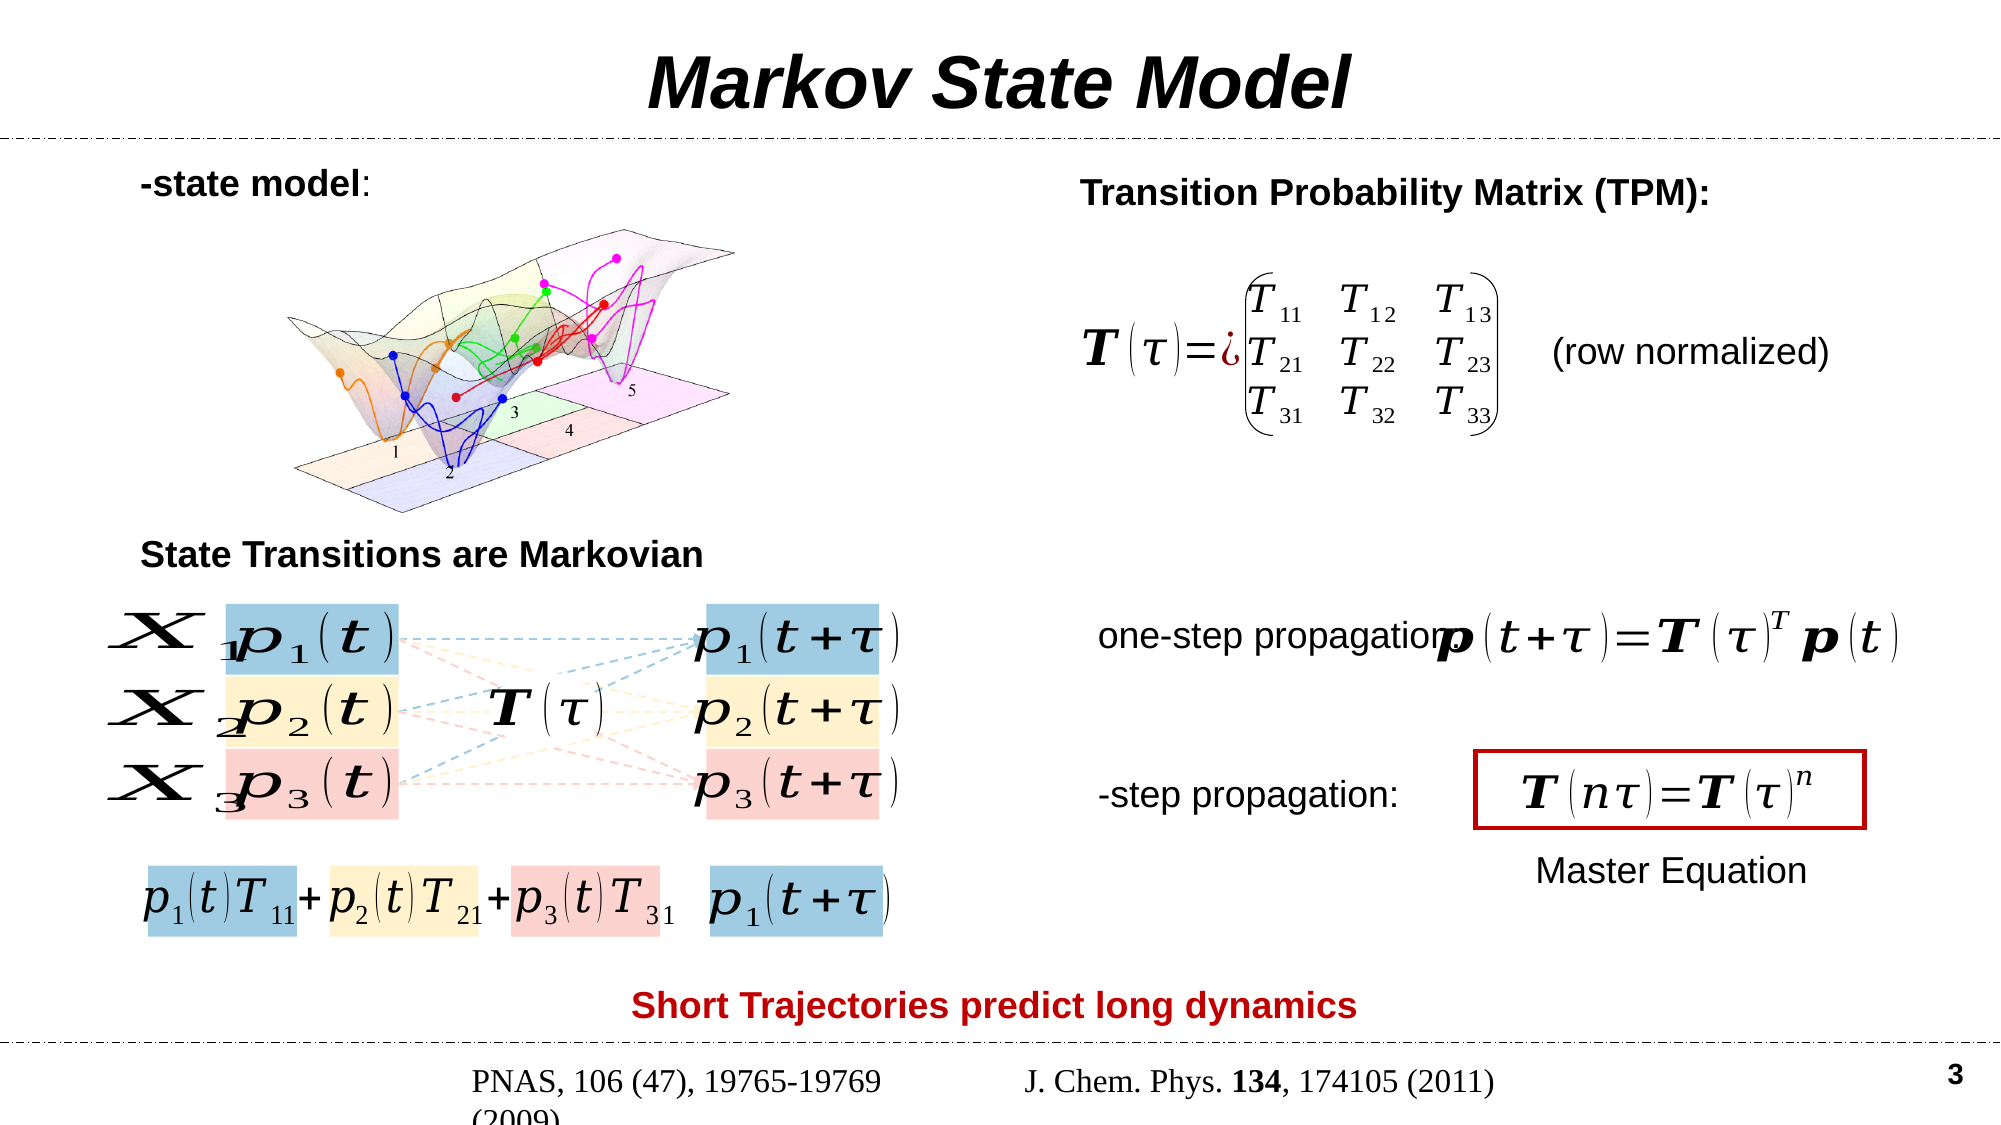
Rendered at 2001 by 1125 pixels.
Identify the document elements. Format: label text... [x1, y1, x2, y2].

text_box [1081, 272, 1498, 436]
text_box (row normalized) [1537, 319, 1927, 380]
text_box State Transitions are Markovian [125, 522, 753, 582]
text_box Transition Probability Matrix (TPM): [1065, 160, 1750, 221]
picture [287, 229, 735, 513]
text_box Markov State Model [633, 0, 1367, 131]
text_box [100, 603, 902, 820]
slide_number 3 [1528, 1043, 1979, 1103]
text_box Master Equation [1520, 839, 1829, 899]
text_box one-step propagation: [1083, 604, 1510, 664]
text_box Short Trajectories predict long dynamics [534, 973, 1466, 1034]
text_box PNAS, 106 (47), 19765-19769 (2009) [456, 1051, 988, 1125]
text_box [141, 865, 893, 937]
text_box [1474, 750, 1865, 829]
text_box J. Chem. Phys. 134, 174105 (2011) [988, 1051, 1586, 1107]
